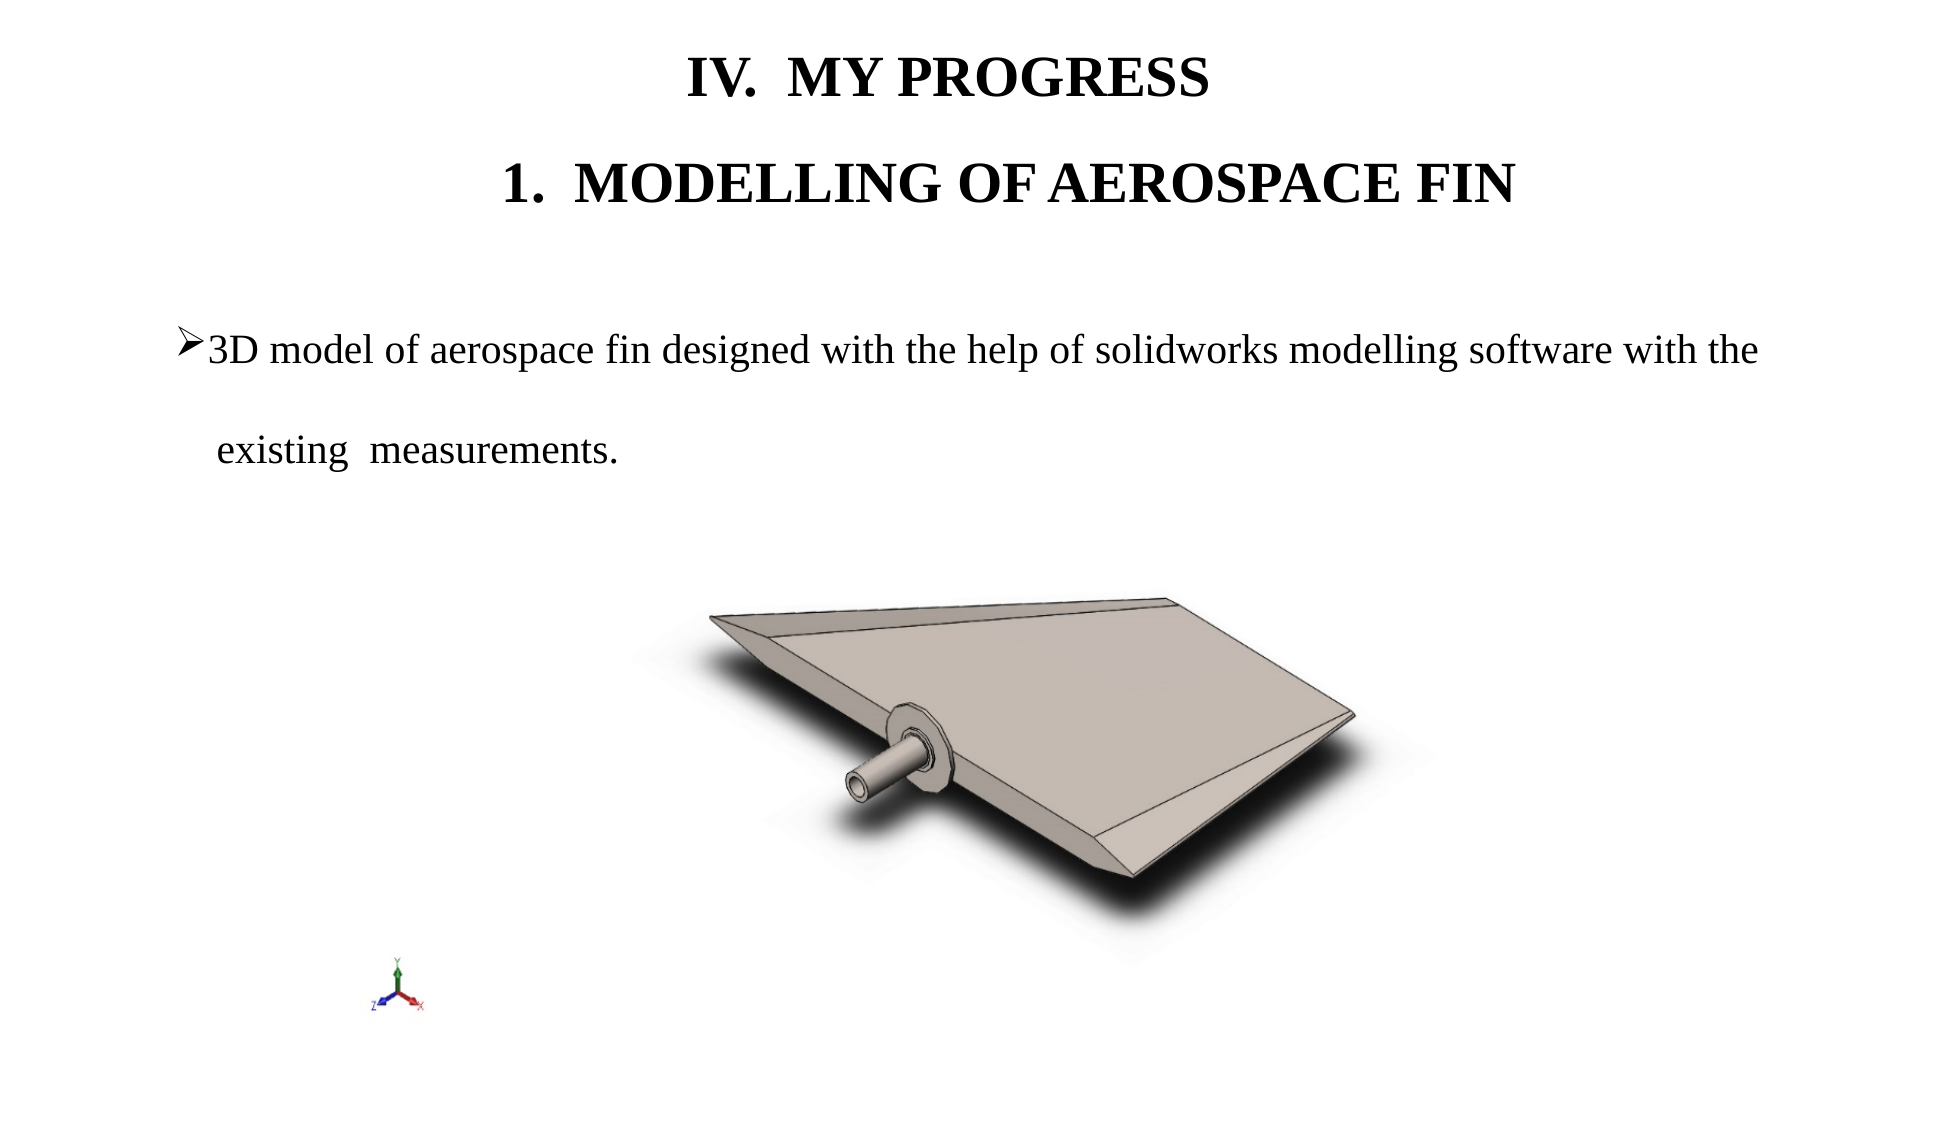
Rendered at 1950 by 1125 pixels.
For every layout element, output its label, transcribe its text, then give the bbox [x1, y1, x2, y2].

text_box 1. MODELLING OF AEROSPACE FIN [337, 137, 1625, 222]
text_box 3D model of aerospace fin designed with the help of solidworks modelling software with the existing measurements. [159, 314, 1802, 480]
text_box IV. MY PROGRESS [672, 30, 1414, 116]
picture [360, 337, 1661, 1049]
